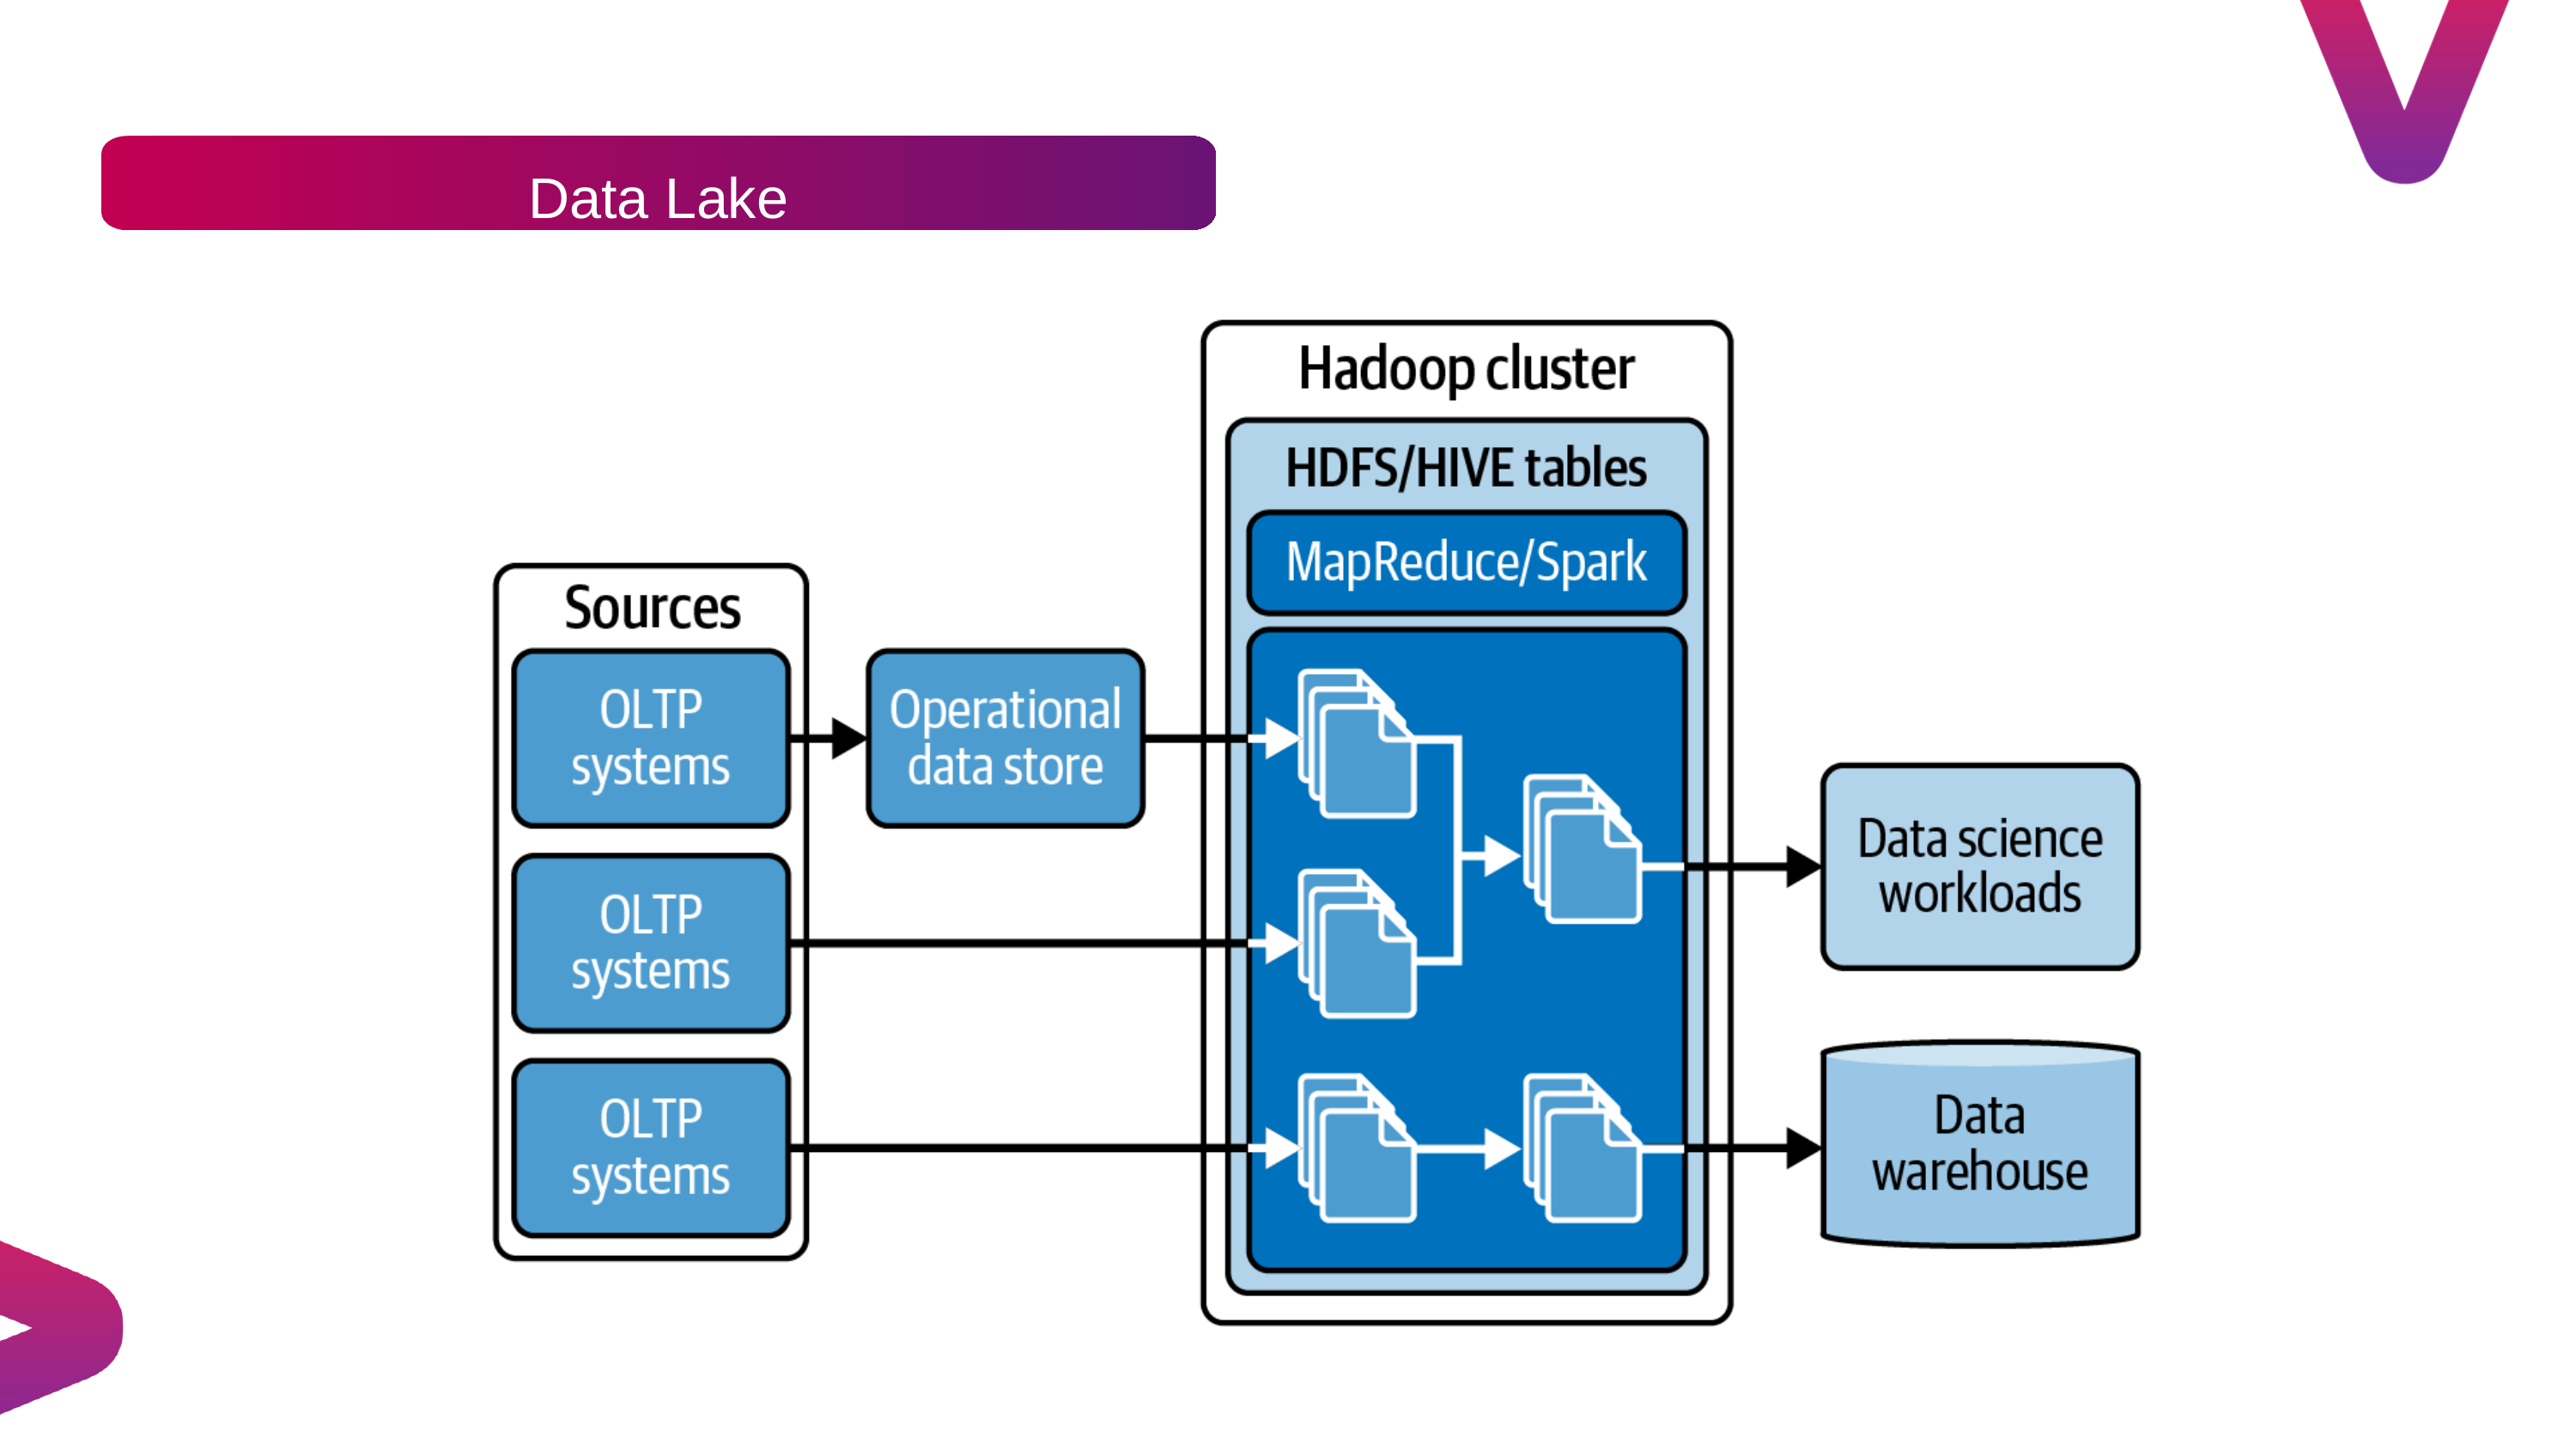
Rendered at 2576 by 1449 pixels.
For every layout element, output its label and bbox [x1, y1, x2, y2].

picture [485, 311, 2151, 1331]
text_box [100, 95, 1216, 311]
text_box [0, 1184, 126, 1449]
text_box [2291, 0, 2518, 188]
